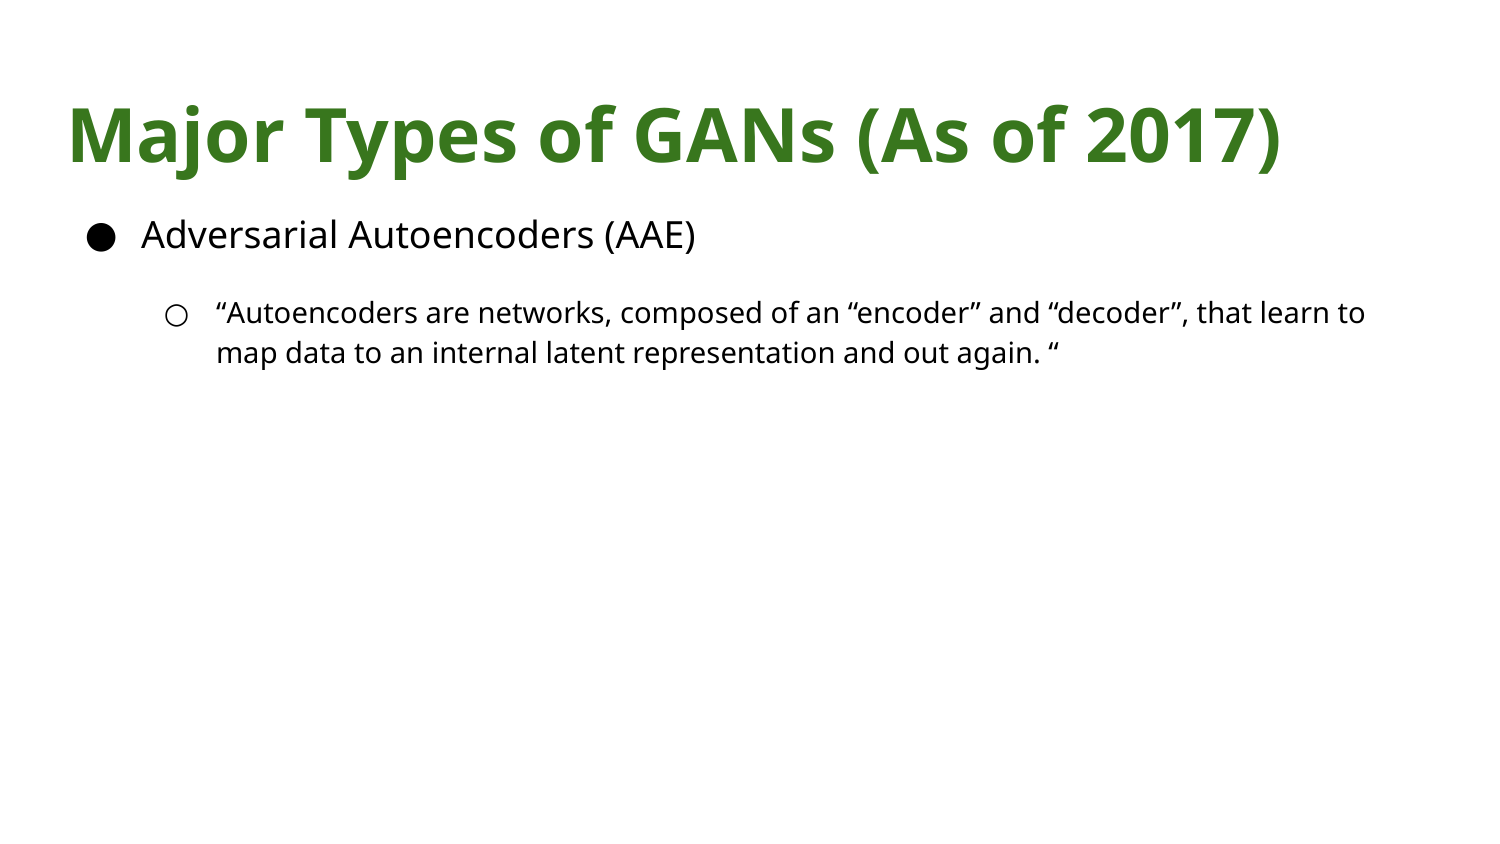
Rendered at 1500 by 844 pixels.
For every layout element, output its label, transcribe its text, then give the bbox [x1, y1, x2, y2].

title Major Types of GANs (As of 2017) [51, 72, 1449, 167]
list Adversarial Autoencoders (AAE) “Autoencoders are networks, composed of an “encoder” and “decoder”, that learn to map data to an internal latent representation and out again. “ [51, 189, 1449, 750]
